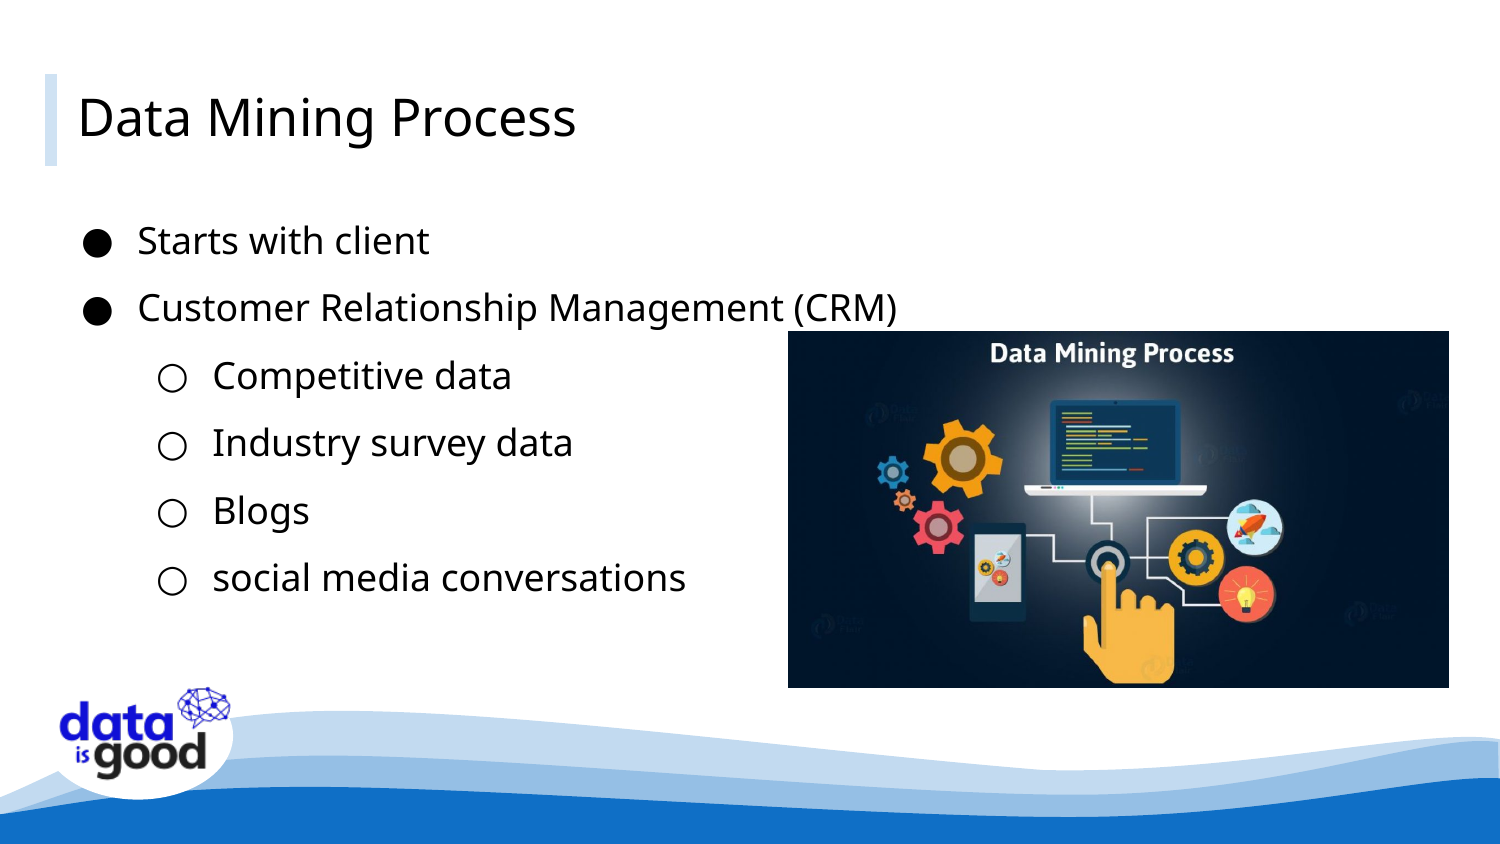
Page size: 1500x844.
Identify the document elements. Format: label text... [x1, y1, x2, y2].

list Starts with client Customer Relationship Management (CRM) Competitive data Industry survey data Blogs social media conversations [51, 182, 1434, 706]
picture [787, 331, 1450, 688]
picture [58, 706, 231, 804]
title Data Mining Process [66, 72, 1449, 167]
